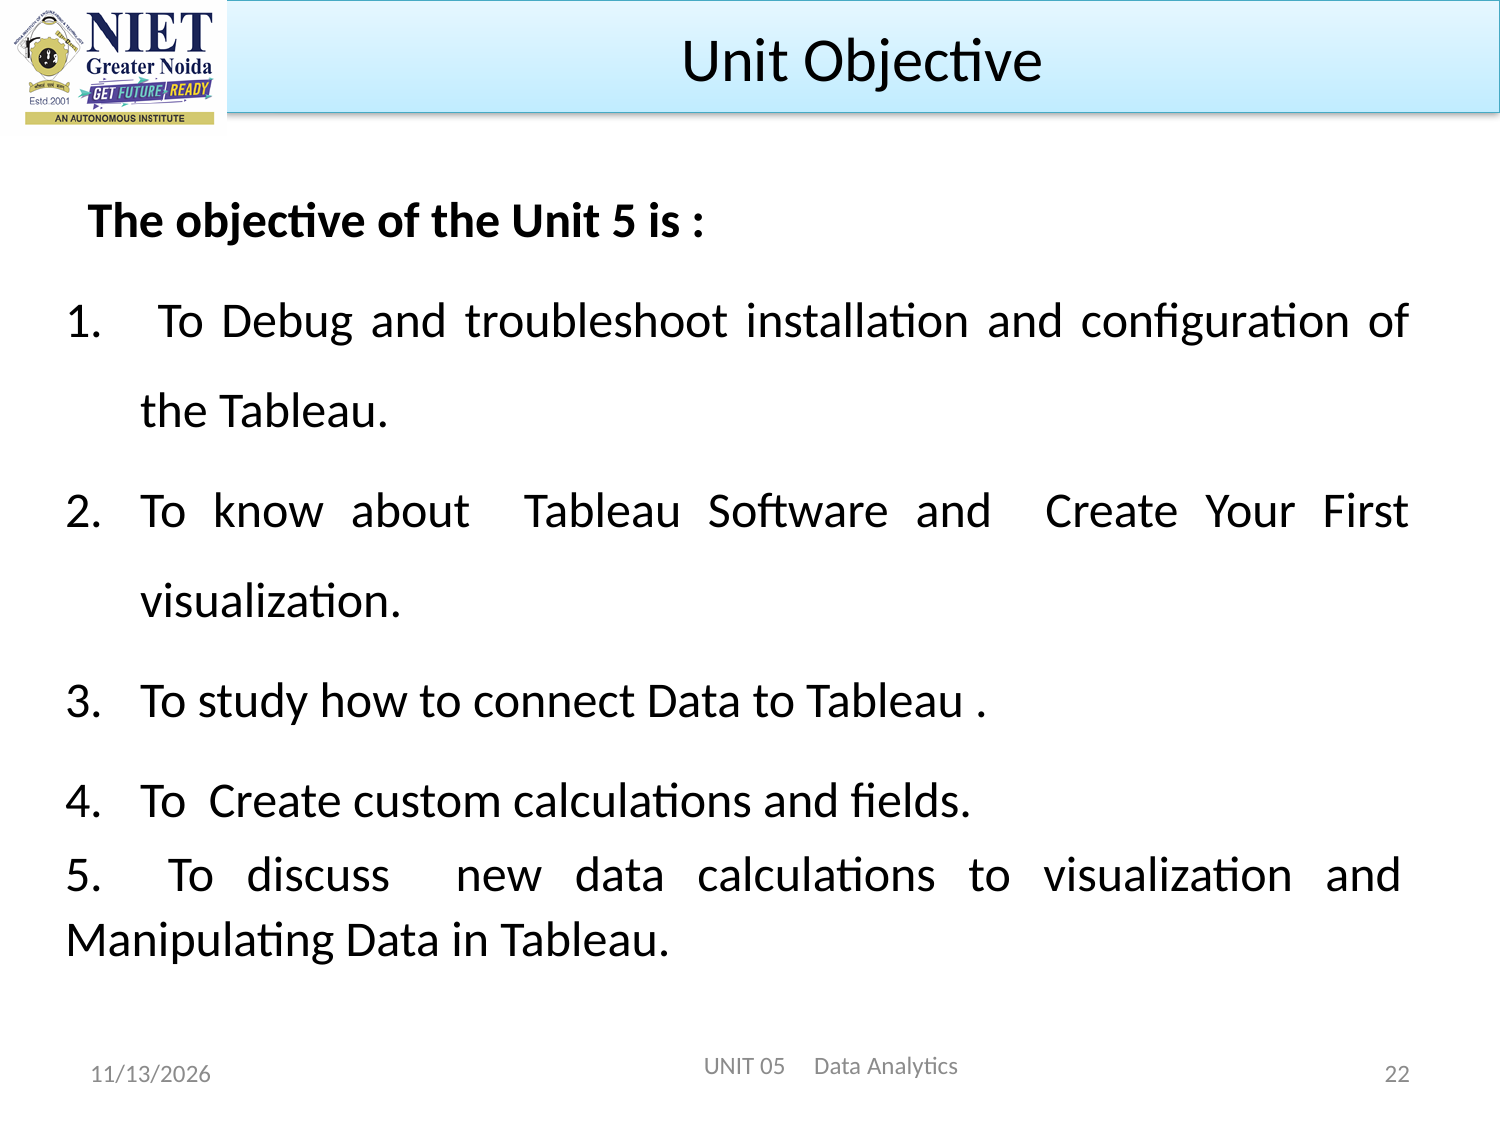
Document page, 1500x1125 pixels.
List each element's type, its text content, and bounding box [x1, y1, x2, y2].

text_box Unit Objective [230, 0, 1500, 113]
slide_number 22 [1074, 1042, 1425, 1103]
text_box [75, 387, 1450, 1005]
list The objective of the Unit 5 is : To Debug and troubleshoot installation and configuration of the Tableau. To know about Tableau Software and Create Your First visualization. To study how to connect Data to Tableau . To Create custom calculations and fields. 5. To discuss new data calculations to visualization and Manipulating Data in Tableau. [50, 150, 1425, 1005]
footer UNIT 05 Data Analytics [512, 1042, 1150, 1088]
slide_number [75, 1042, 425, 1103]
picture [0, 0, 238, 137]
